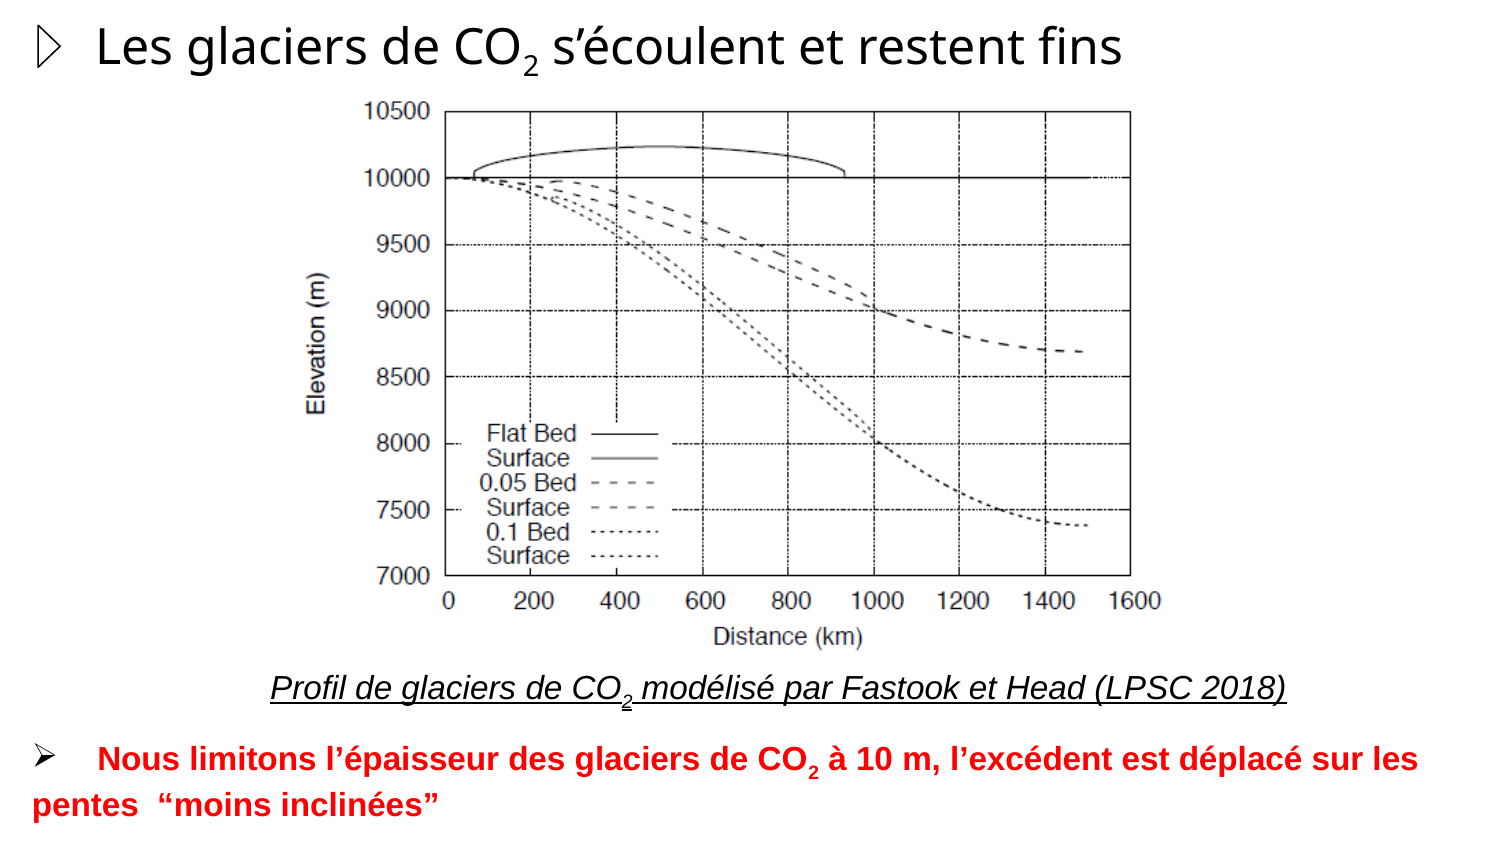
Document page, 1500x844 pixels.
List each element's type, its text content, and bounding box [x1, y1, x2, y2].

text_box Nous limitons l’épaisseur des glaciers de CO2 à 10 m, l’excédent est déplacé sur les pentes “moins inclinées” [17, 730, 1444, 844]
picture [289, 96, 1172, 656]
text_box Profil de glaciers de CO2 modélisé par Fastook et Head (LPSC 2018) [255, 659, 1303, 720]
title Les glaciers de CO2 s’écoulent et restent fins [80, 0, 1478, 94]
